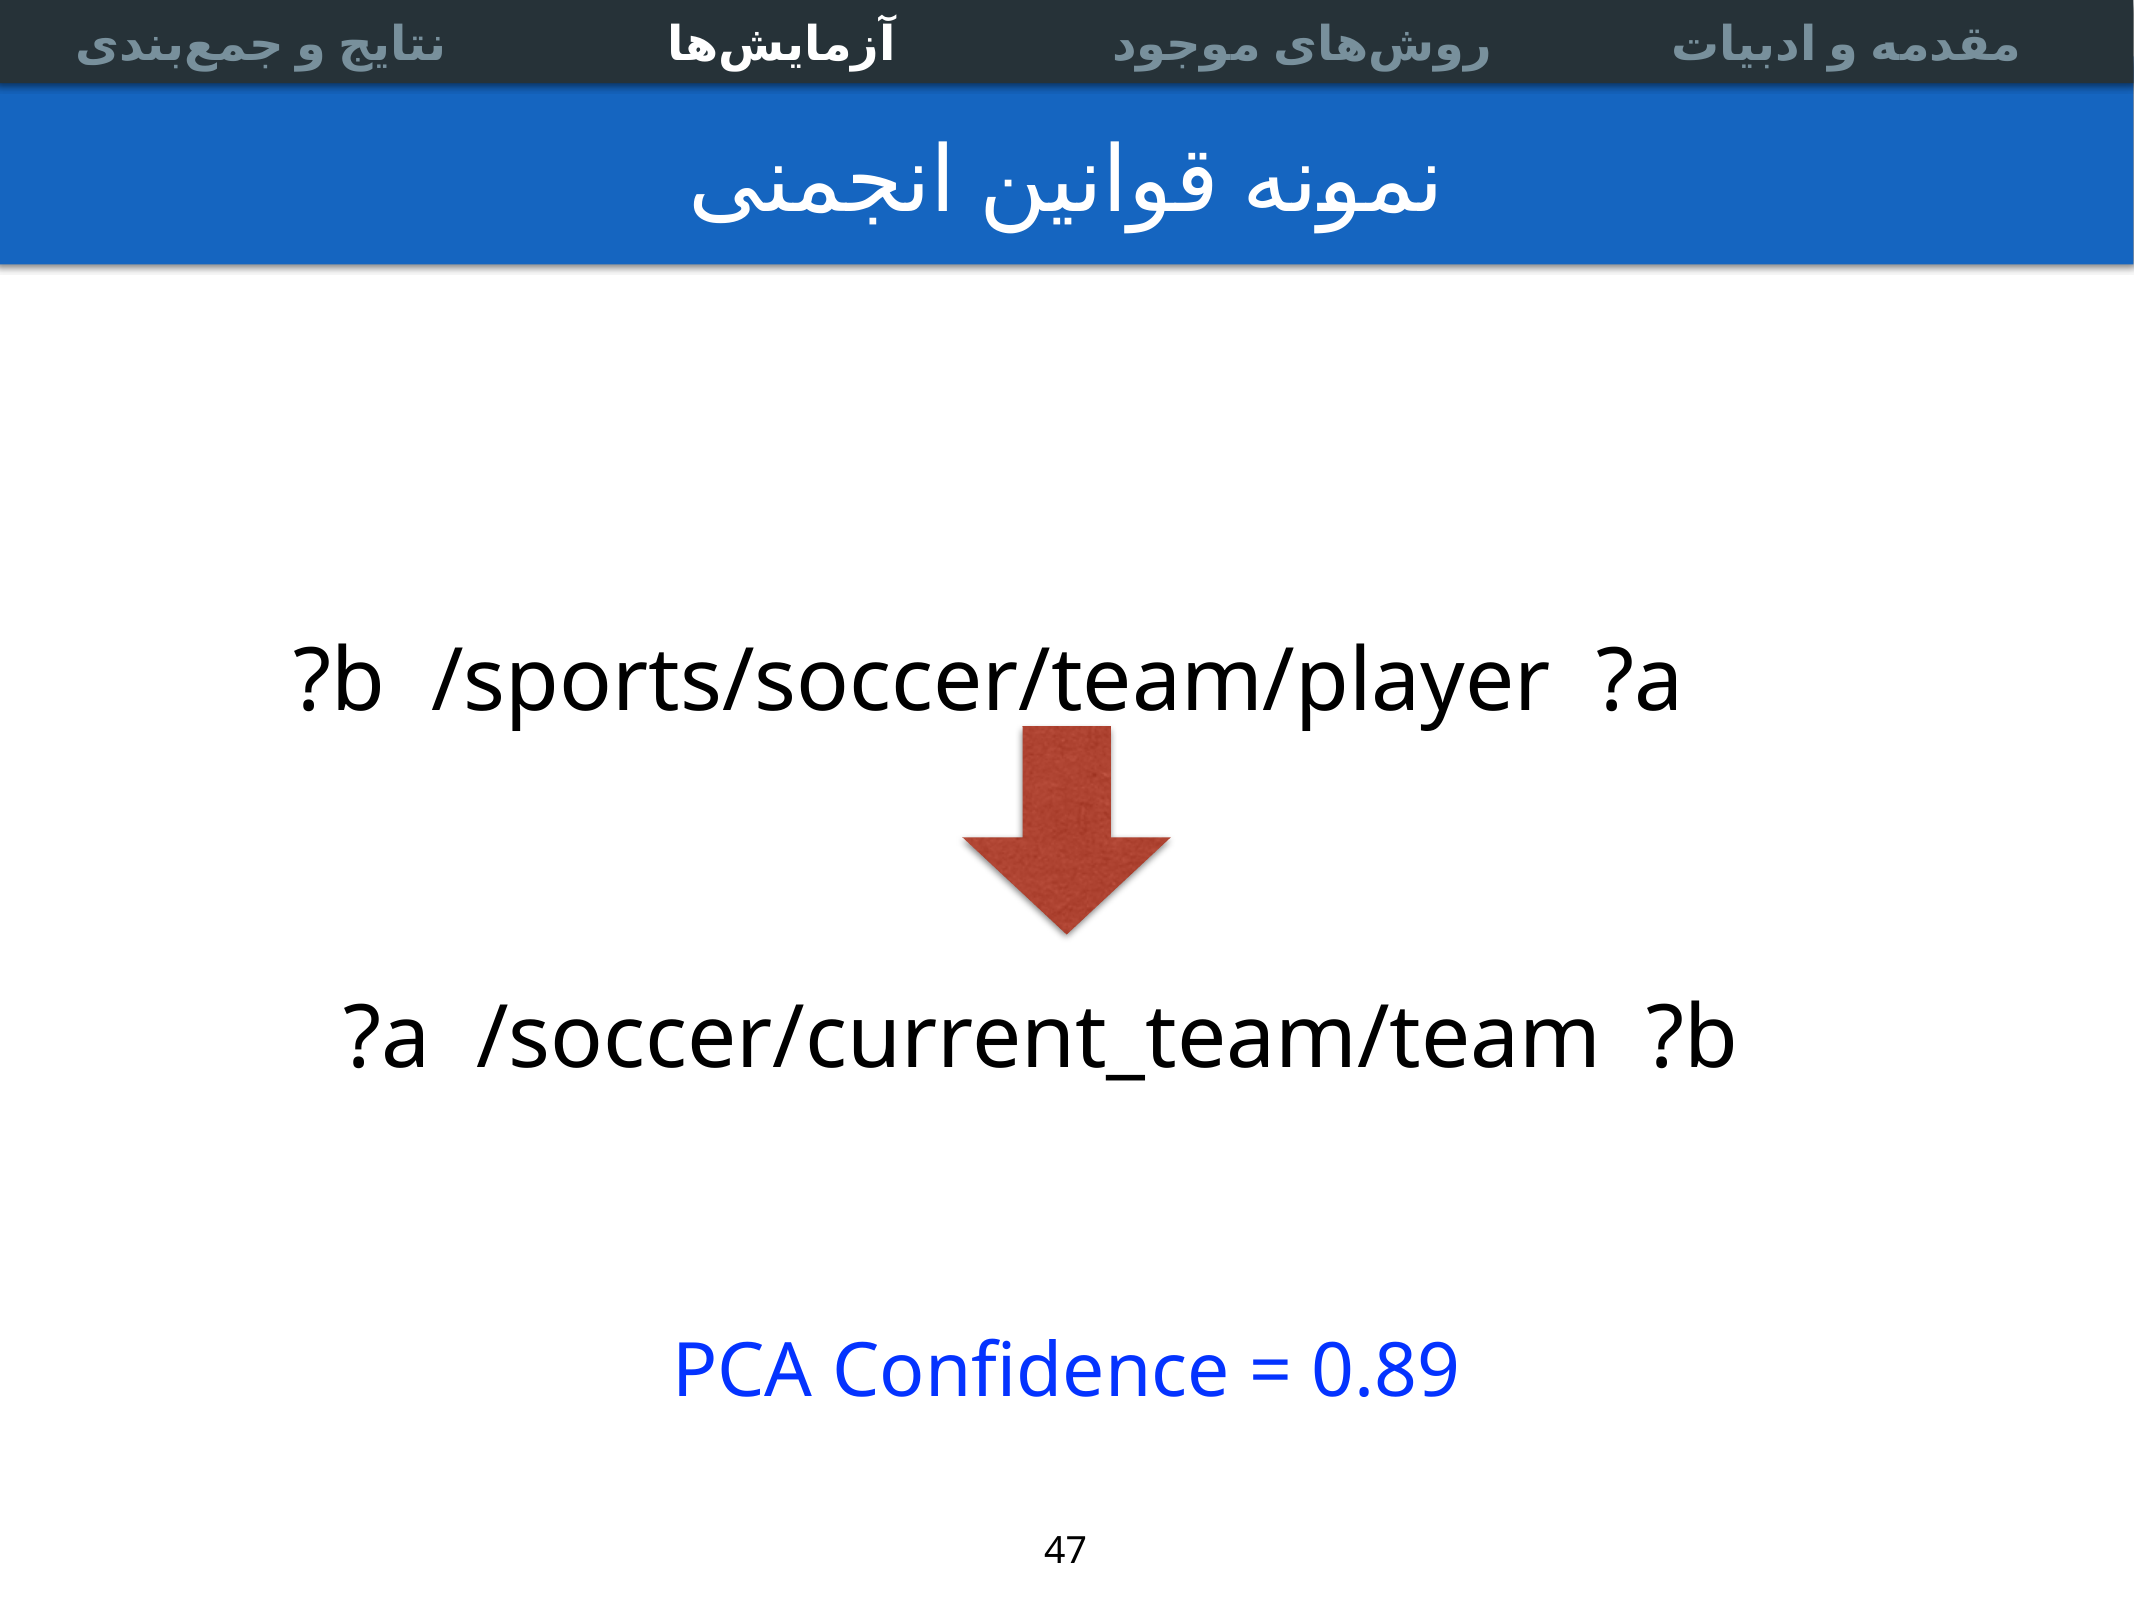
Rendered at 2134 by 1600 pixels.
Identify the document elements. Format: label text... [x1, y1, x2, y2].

text_box PCA Confidence = 0.89 [663, 1313, 1470, 1420]
text_box [962, 726, 1171, 935]
slide_number 47 [1034, 1517, 1097, 1581]
text_box آزمایش‌ها [521, 4, 1041, 79]
text_box ?b /sports/soccer/team/player ?a [262, 614, 1761, 736]
text_box نتایج و جمع‌بندی [1, 4, 521, 79]
title نمونه قوانین انجمنی [155, 83, 1978, 267]
text_box ?a /soccer/current_team/team ?b [312, 971, 1748, 1094]
text_box مقدمه و ادبیات [1561, 4, 2132, 79]
text_box روش‌های موجود [1041, 4, 1561, 79]
